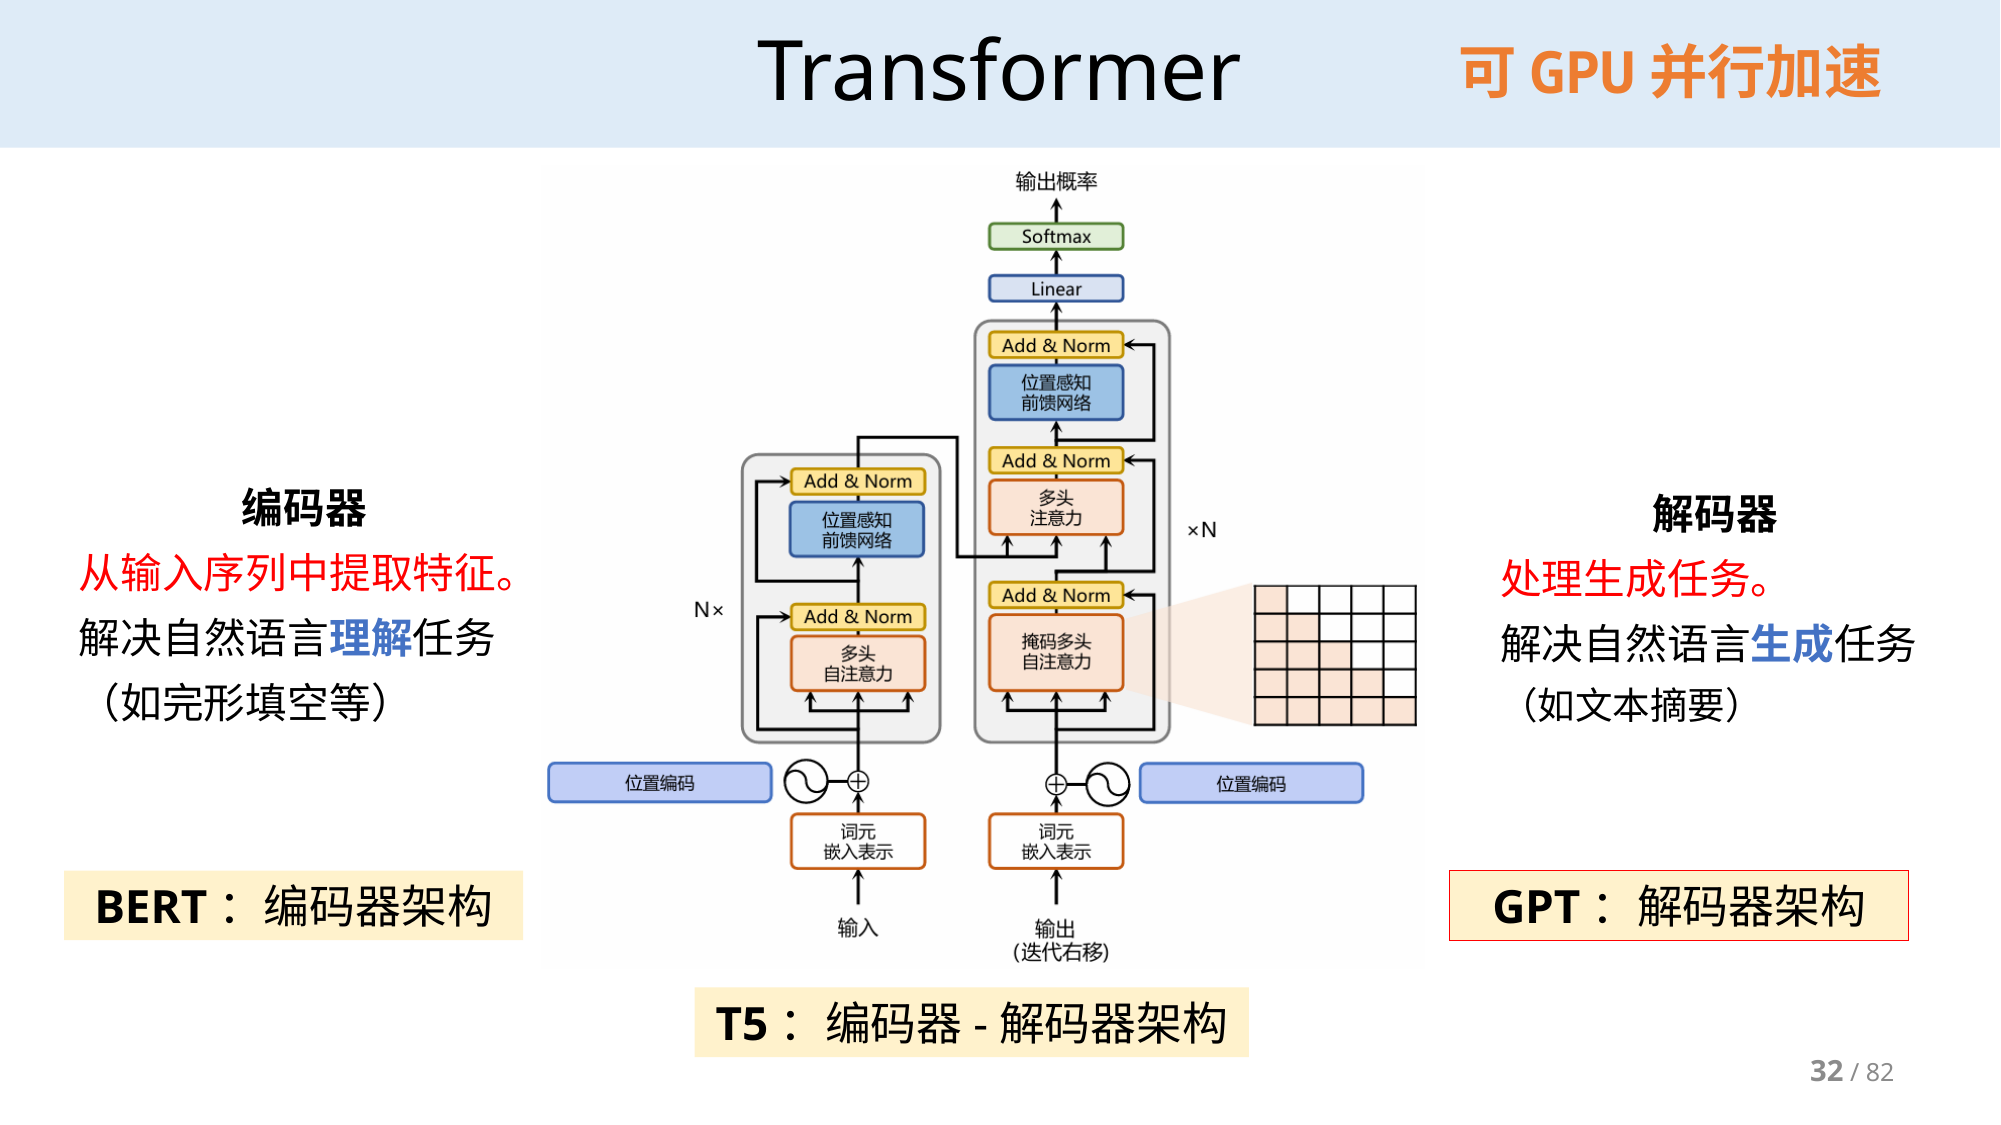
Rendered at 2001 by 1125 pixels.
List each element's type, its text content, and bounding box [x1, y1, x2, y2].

text_box BERT：编码器架构 [64, 870, 524, 941]
text_box 解码器 处理生成任务。 解决自然语言生成任务 （如文本摘要） [1485, 465, 1945, 734]
picture [541, 165, 1425, 969]
text_box 可GPU并行加速 [1443, 27, 1897, 113]
text_box T5：编码器-解码器架构 [694, 987, 1249, 1058]
text_box GPT：解码器架构 [1449, 870, 1909, 941]
text_box 编码器 从输入序列中提取特征。 解决自然语言理解任务（如完形填空等） [64, 459, 541, 735]
slide_number 32 / 82 [1726, 1042, 1910, 1103]
title Transformer [0, 0, 2000, 148]
